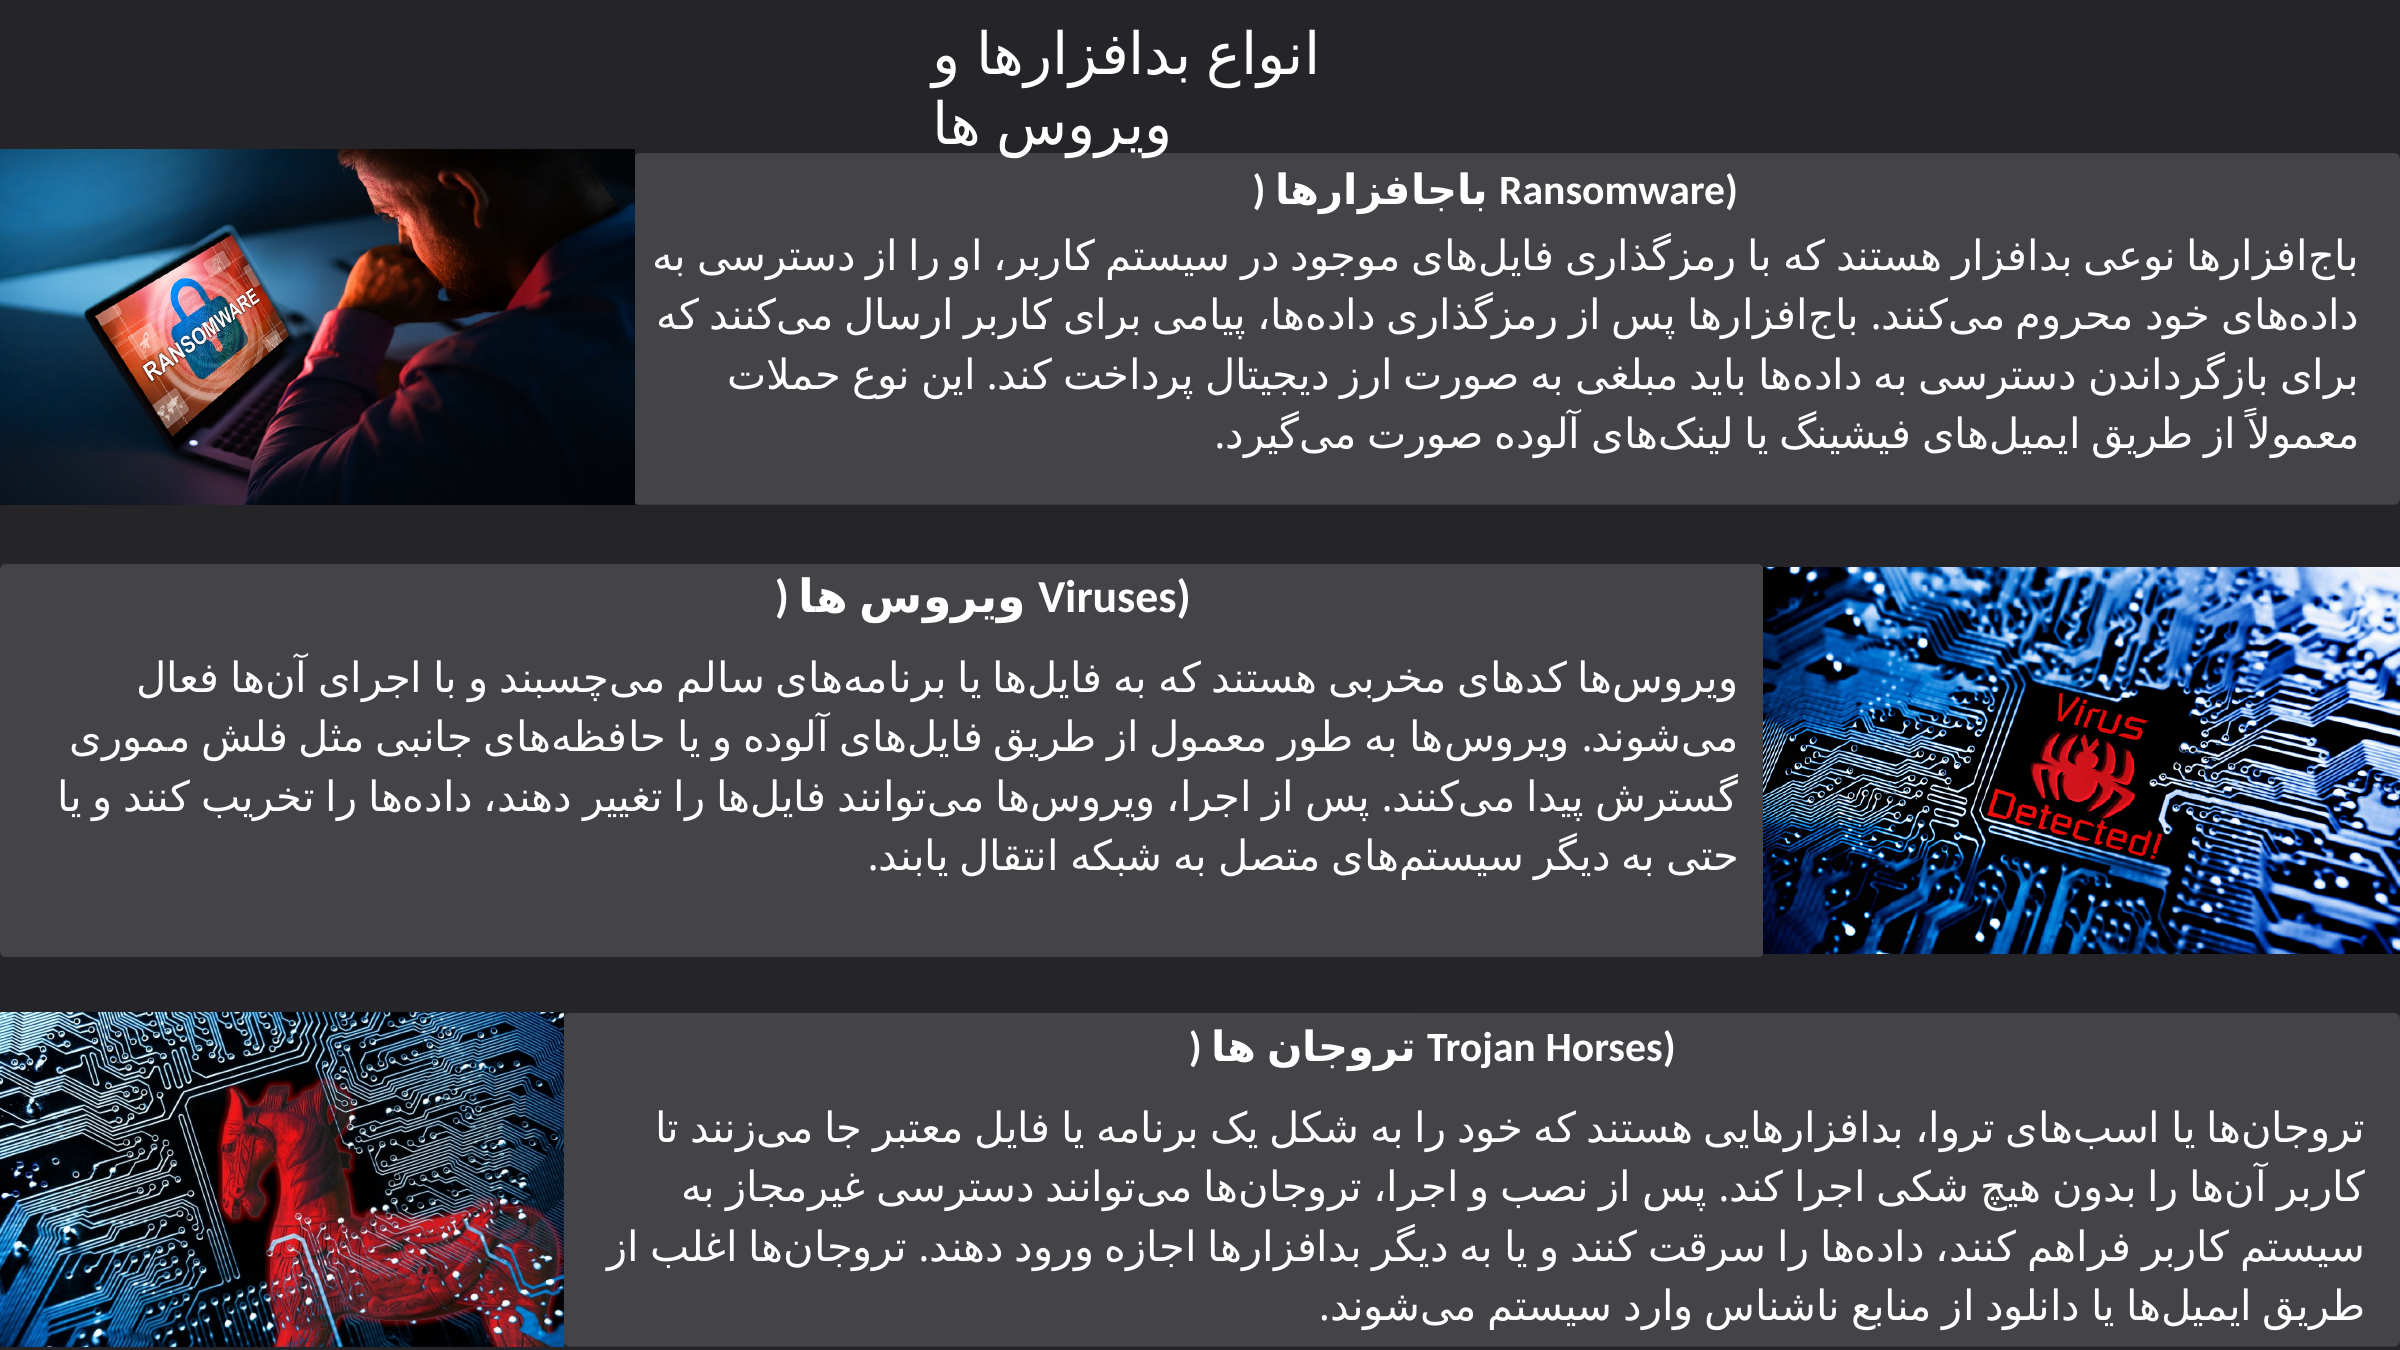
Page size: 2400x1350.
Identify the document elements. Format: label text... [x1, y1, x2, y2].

text_box [564, 1012, 2400, 1347]
text_box [635, 153, 2400, 505]
picture [1763, 567, 2400, 954]
text_box تروجان‌ها یا اسب‌های تروا، بدافزارهایی هستند که خود را به شکل یک برنامه یا فایل معتبر جا می‌زنند تا کاربر آن‌ها را بدون هیچ شکی اجرا کند. پس از نصب و اجرا، تروجان‌ها می‌توانند دسترسی غیرمجاز به سیستم کاربر فراهم کنند، داده‌ها را سرقت کنند و یا به دیگر بدافزارها اجازه ورود دهند. تروجان‌ها اغلب از طریق ایمیل‌ها یا دانلود از منابع ناشناس وارد سیستم می‌شوند. [597, 1091, 2366, 1270]
text_box ویروس‌ها کدهای مخربی هستند که به فایل‌ها یا برنامه‌های سالم می‌چسبند و با اجرای آن‌ها فعال می‌شوند. ویروس‌ها به طور معمول از طریق فایل‌های آلوده و یا حافظه‌های جانبی مثل فلش مموری گسترش پیدا می‌کنند. پس از اجرا، ویروس‌ها می‌توانند فایل‌ها را تغییر دهند، داده‌ها را تخریب کنند و یا حتی به دیگر سیستم‌های متصل به شبکه انتقال یابند. [0, 641, 1740, 880]
text_box ) باجافزارها Ransomware) [812, 155, 2179, 214]
picture [0, 1012, 564, 1347]
picture [0, 149, 635, 505]
text_box ) تروجان ها Trojan Horses) [1199, 1012, 1666, 1072]
text_box باج‌افزارها نوعی بدافزار هستند که با رمزگذاری فایل‌های موجود در سیستم کاربر، او را از دسترسی به داده‌های خود محروم می‌کنند. باج‌افزارها پس از رمزگذاری داده‌ها، پیامی برای کاربر ارسال می‌کنند که برای بازگرداندن دسترسی به داده‌ها باید مبلغی به صورت ارز دیجیتال پرداخت کند. این نوع حملات معمولاً از طریق ایمیل‌های فیشینگ یا لینک‌های آلوده صورت می‌گیرد. [635, 219, 2360, 398]
text_box [0, 564, 1764, 958]
text_box ) ویروس ها Viruses) [300, 564, 1666, 623]
text_box [2054, 1344, 2400, 1350]
text_box انواع بدافزارها و ویروس ها [917, 8, 1482, 164]
